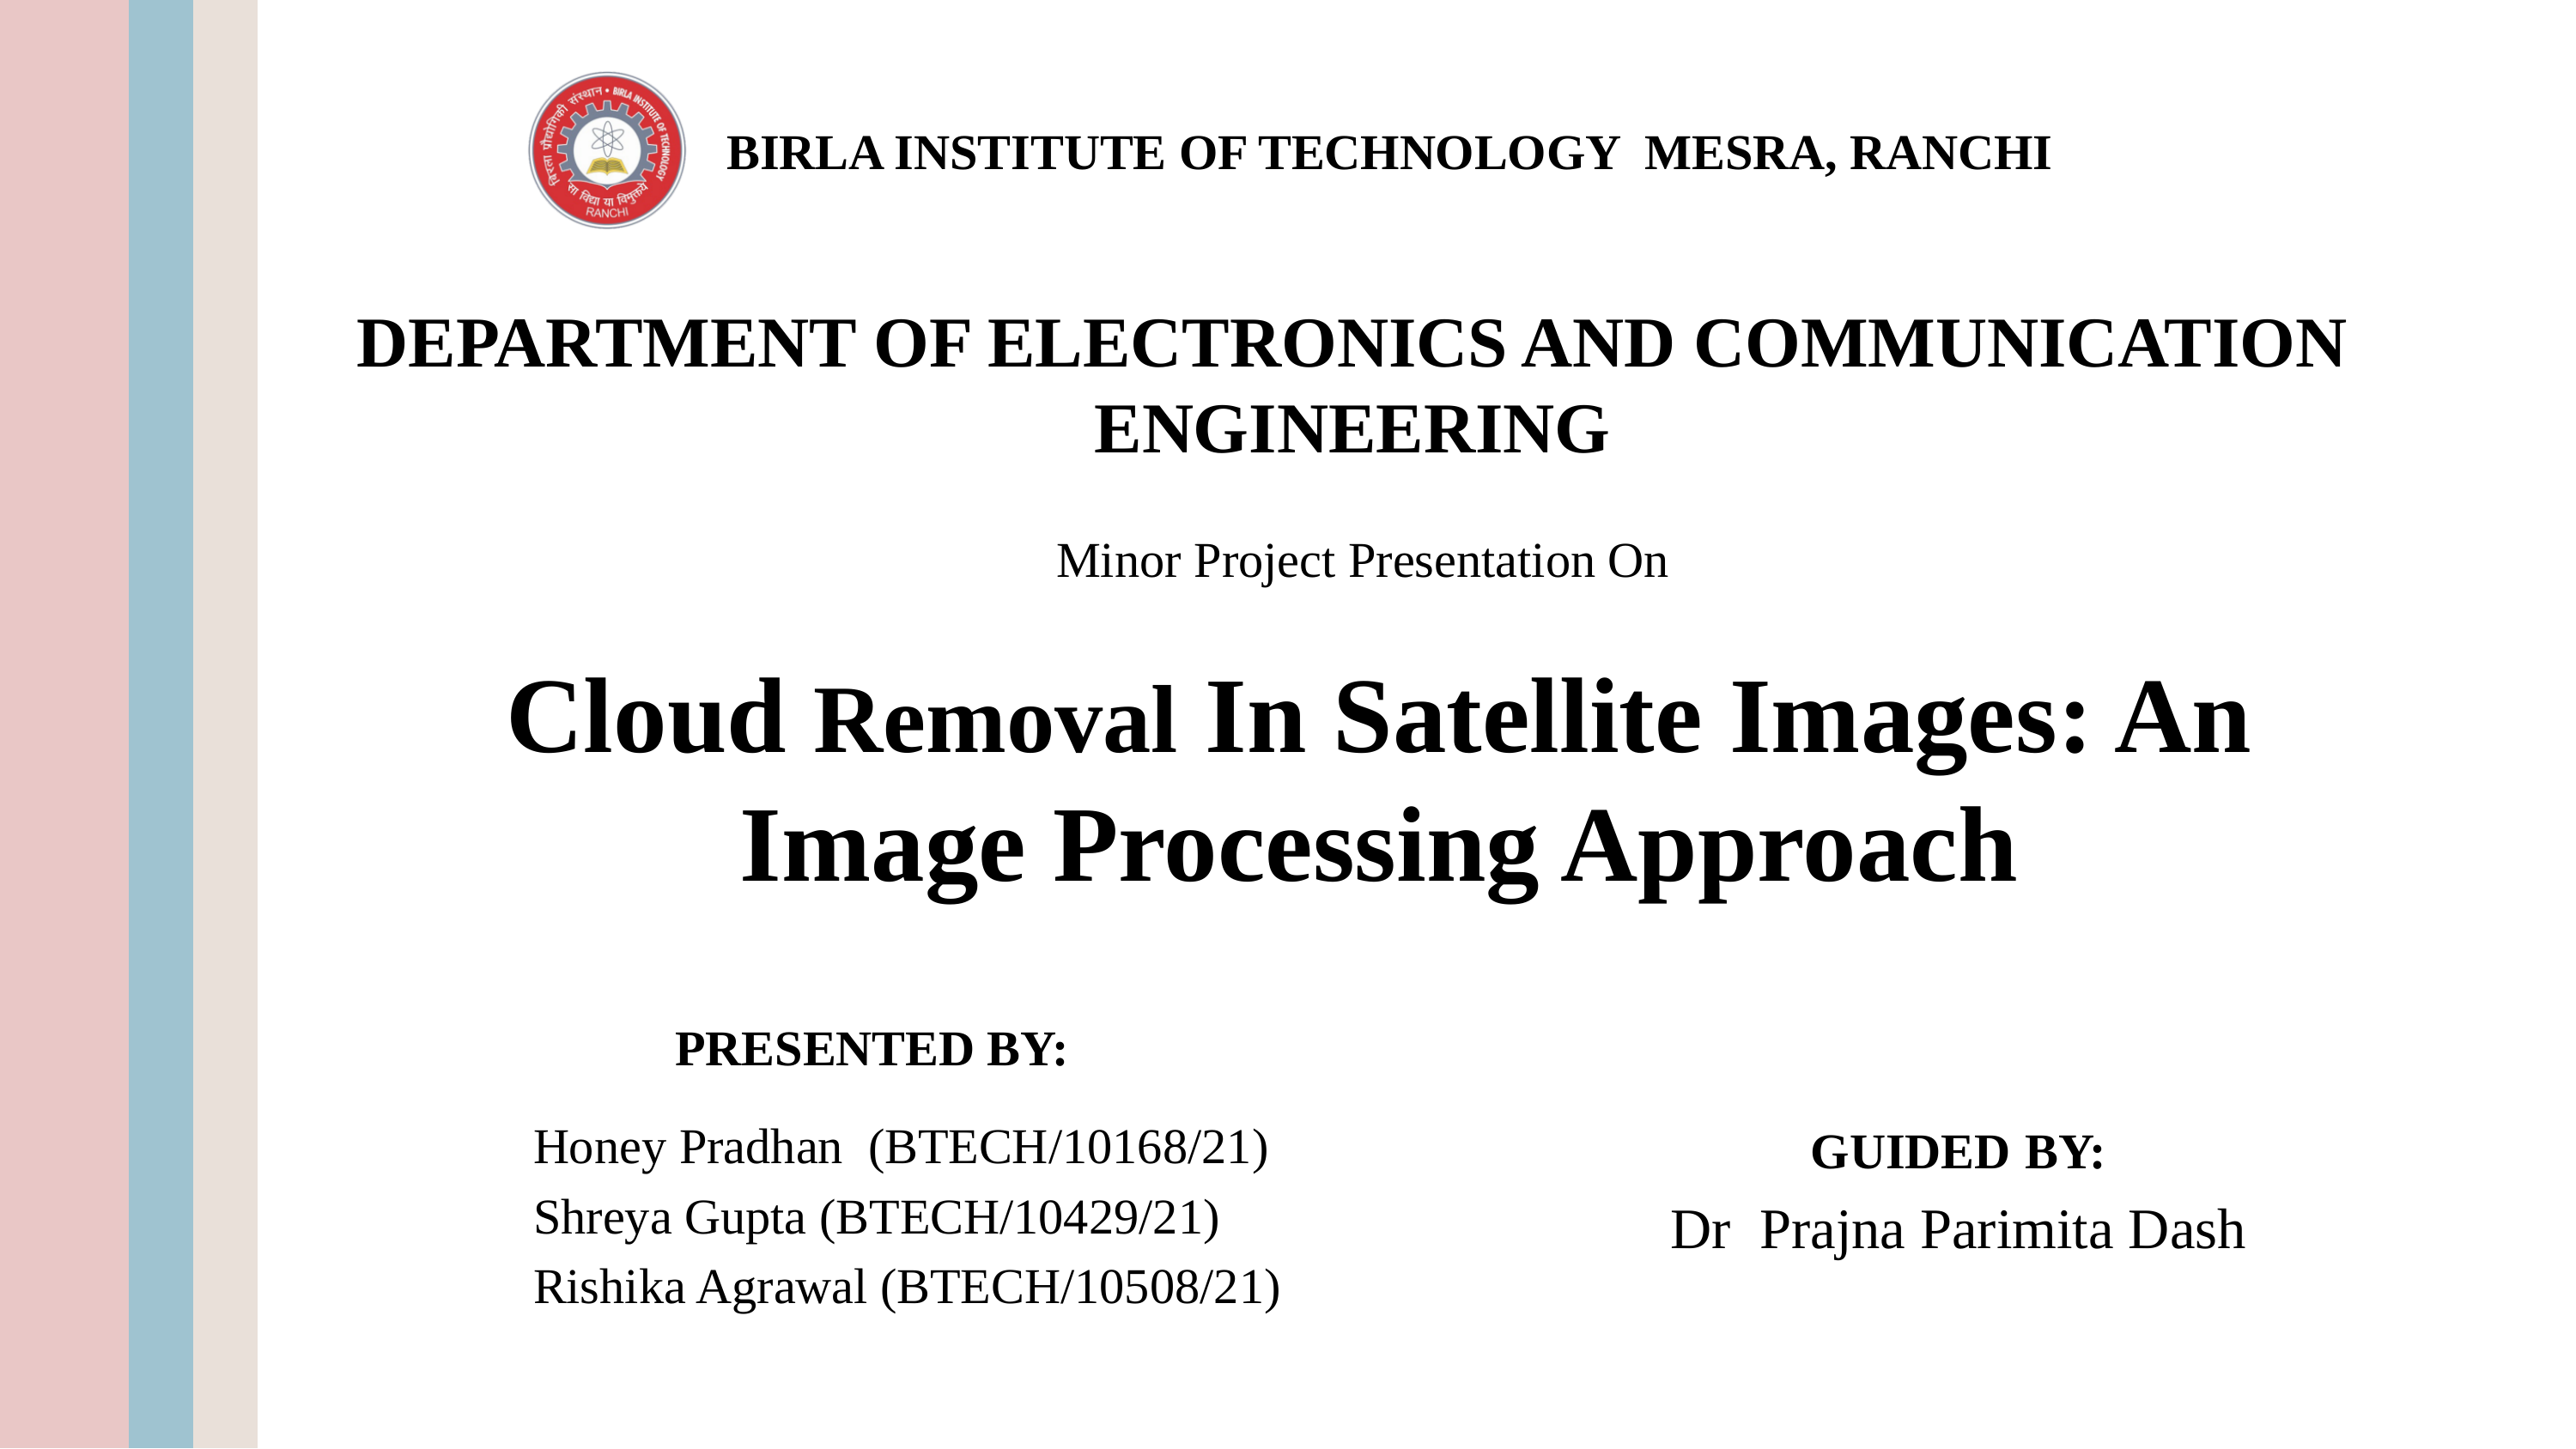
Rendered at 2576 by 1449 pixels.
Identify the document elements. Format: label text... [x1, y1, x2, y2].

text_box GUIDED BY: Dr Prajna Parimita Dash [1566, 1024, 2351, 1358]
picture [526, 69, 690, 230]
text_box Cloud Removal In Satellite Images: An Image Processing Approach [397, 638, 2361, 918]
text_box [0, 0, 258, 1449]
text_box Minor Project Presentation On [858, 520, 1803, 593]
text_box DEPARTMENT OF ELECTRONICS AND COMMUNICATION ENGINEERING [264, 284, 2469, 479]
text_box PRESENTED BY: Honey Pradhan (BTECH/10168/21) Shreya Gupta (BTECH/10429/21) Rishika Agrawal (BTECH/10508/21) [343, 949, 1352, 1395]
text_box BIRLA INSTITUTE OF TECHNOLOGY MESRA, RANCHI [693, 112, 2233, 185]
